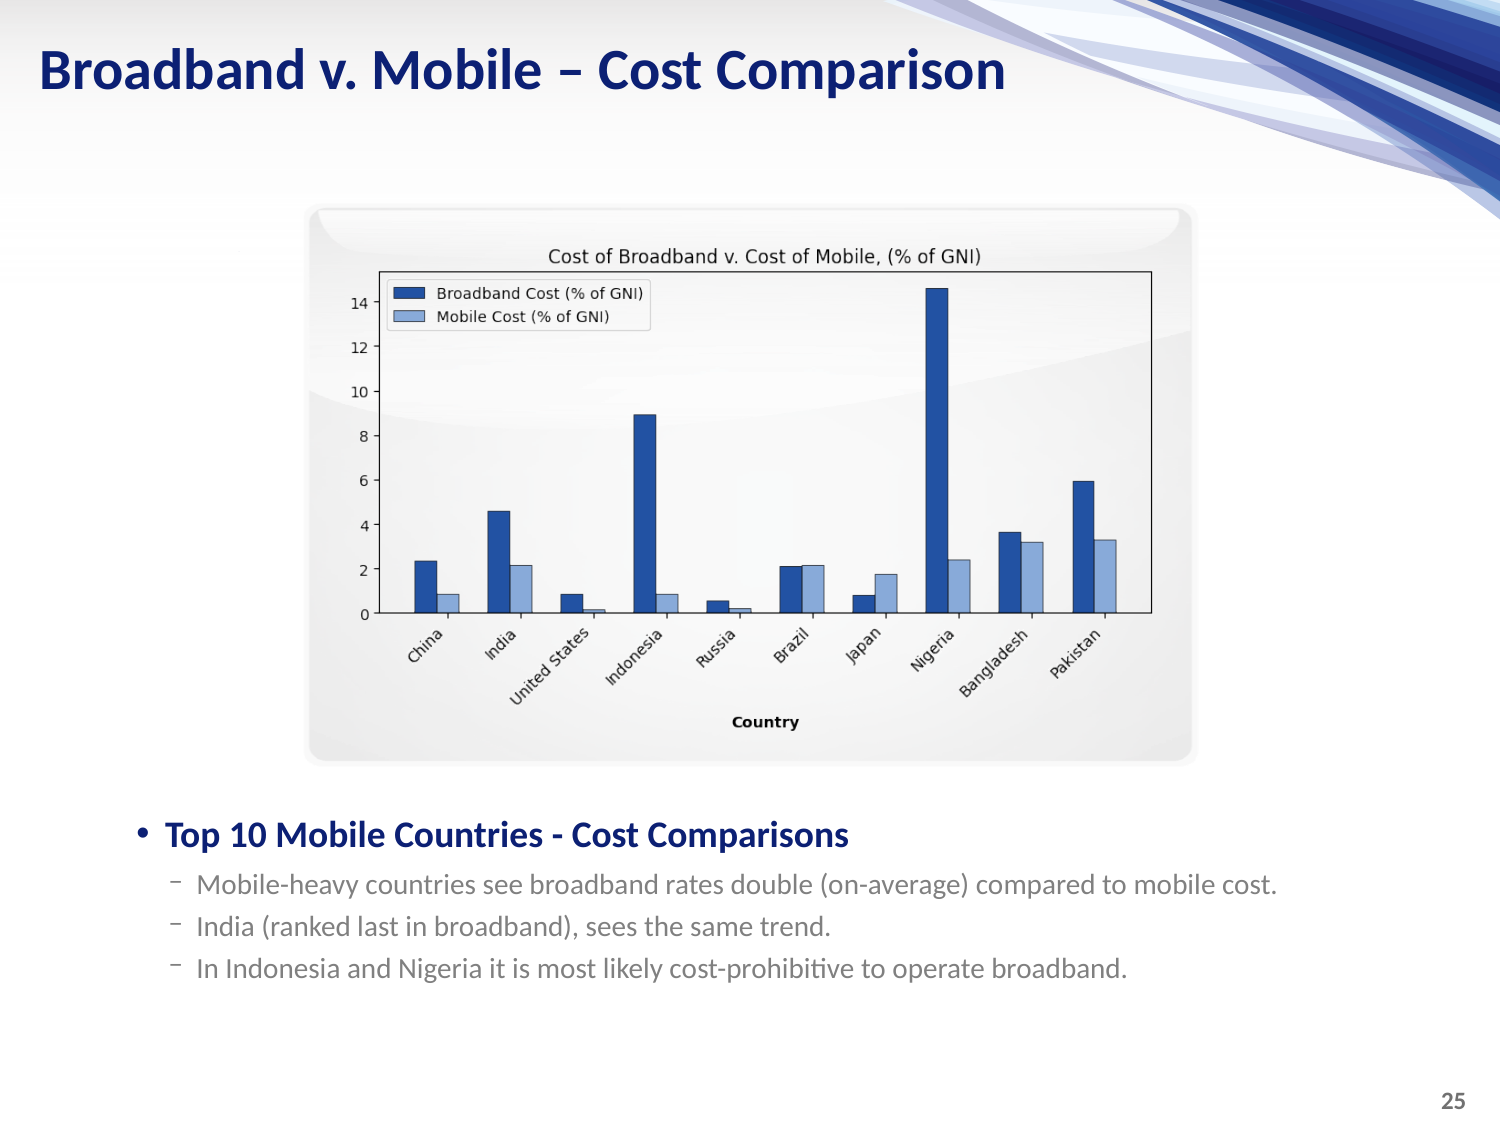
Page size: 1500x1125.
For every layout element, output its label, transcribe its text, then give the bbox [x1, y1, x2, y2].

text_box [291, 198, 1209, 767]
title Broadband v. Mobile – Cost Comparison [24, 37, 1417, 125]
picture [0, 0, 1500, 1125]
text_box Top 10 Mobile Countries - Cost Comparisons Mobile-heavy countries see broadband rates double (on-average) compared to mobile cost. India (ranked last in broadband), sees the same trend. In Indonesia and Nigeria it is most likely cost-prohibitive to operate broadband. [121, 809, 1435, 992]
